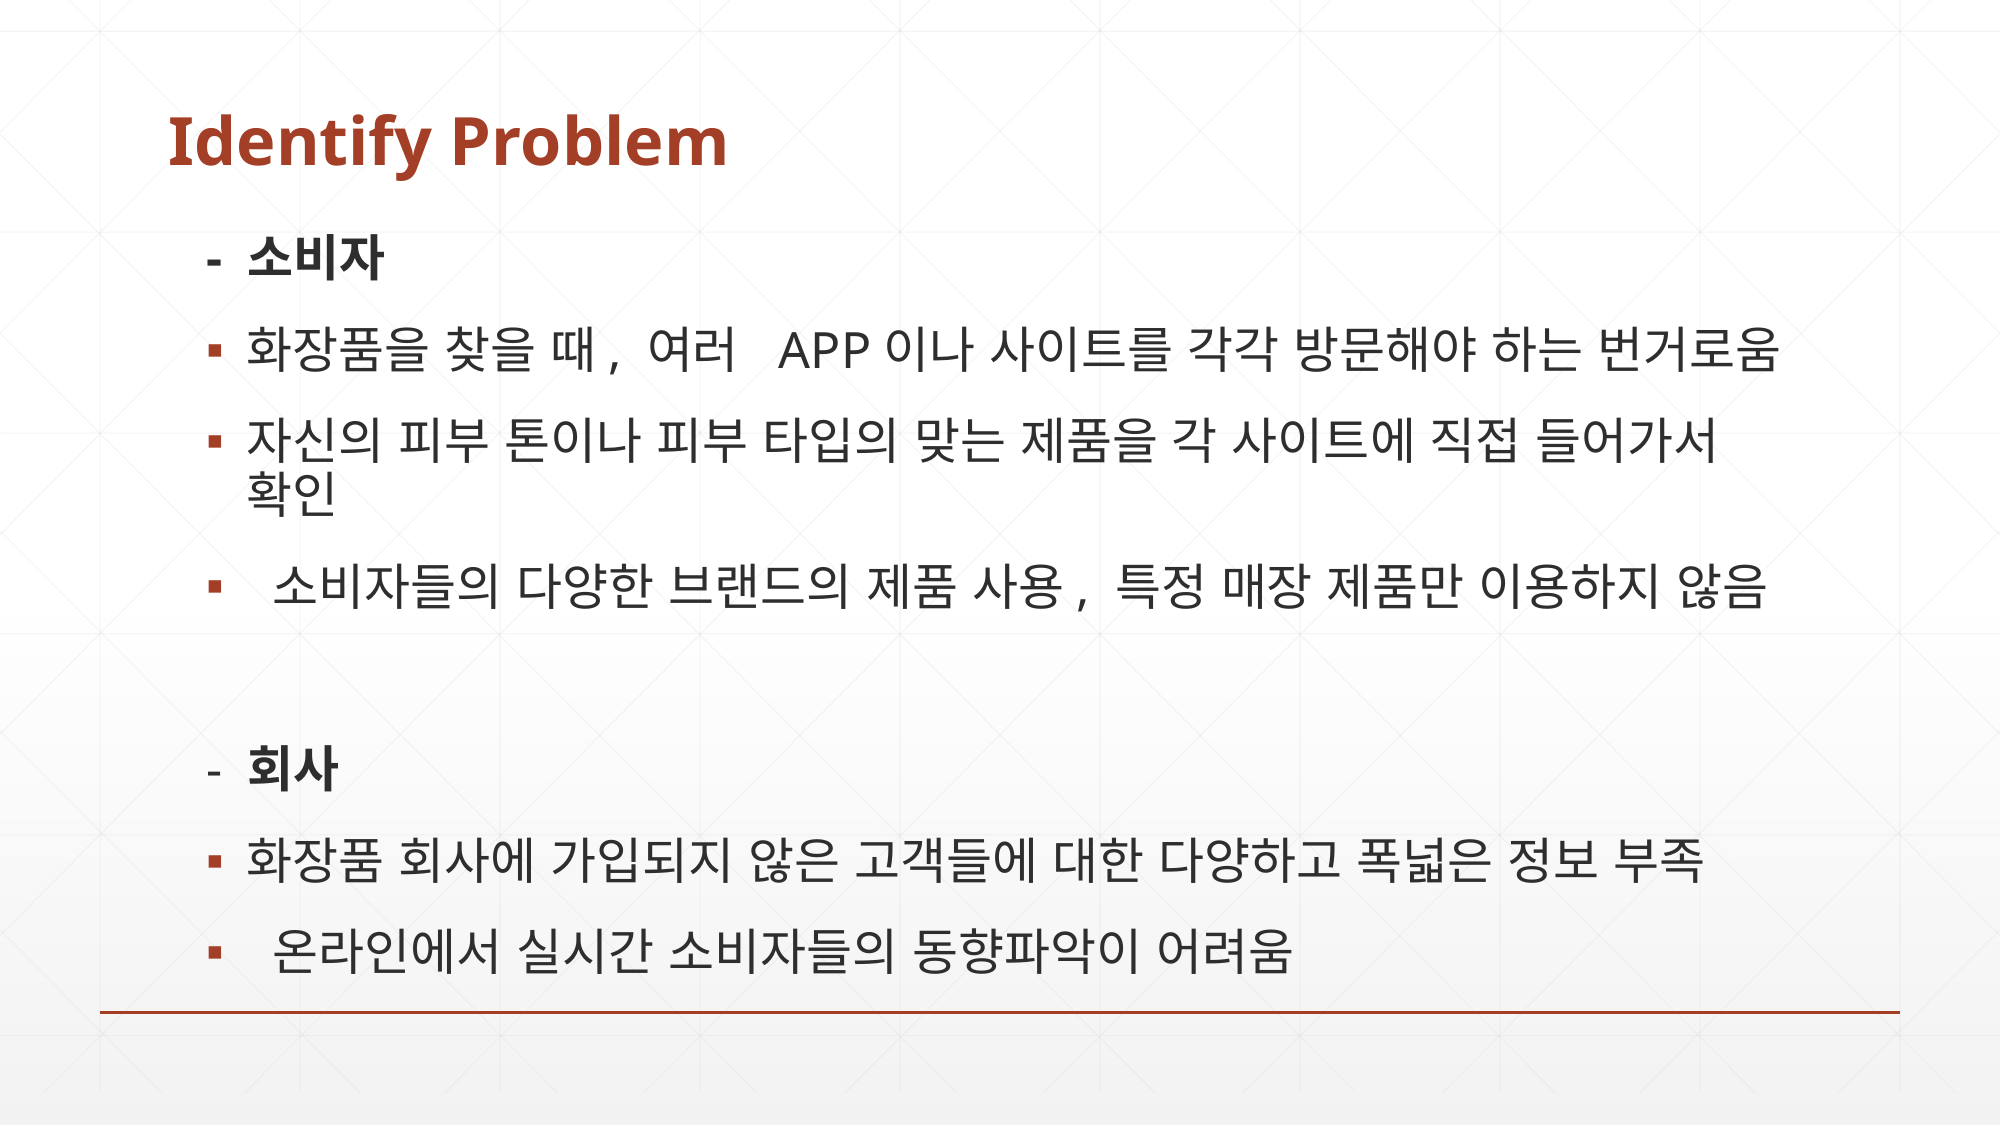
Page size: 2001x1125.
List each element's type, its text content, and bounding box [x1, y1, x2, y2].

list - 소비자 화장품을 찾을 때, 여러 APP이나 사이트를 각각 방문해야 하는 번거로움 자신의 피부 톤이나 피부 타입의 맞는 제품을 각 사이트에 직접 들어가서 확인 소비자들의 다양한 브랜드의 제품 사용, 특정 매장 제품만 이용하지 않음 - 회사 화장품 회사에 가입되지 않은 고객들에 대한 다양하고 폭넓은 정보 부족 온라인에서 실시간 소비자들의 동향파악이 어려움 [191, 225, 1800, 1003]
title Identify Problem [153, 0, 1729, 188]
